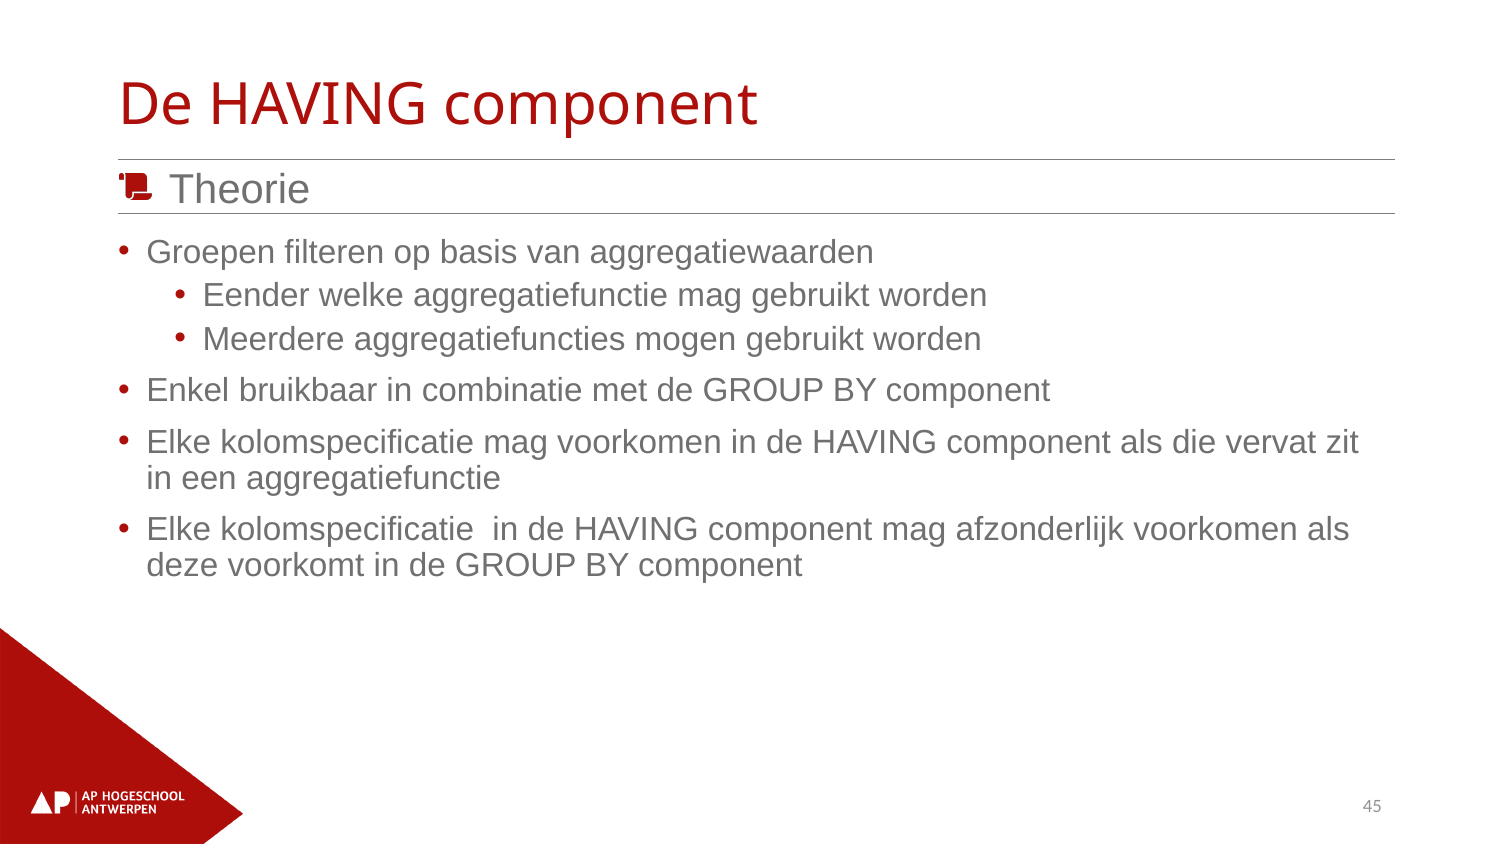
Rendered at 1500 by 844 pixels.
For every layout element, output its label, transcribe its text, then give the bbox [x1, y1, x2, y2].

slide_number 45 [1263, 782, 1397, 827]
title De HAVING component [103, 66, 1397, 141]
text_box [118, 154, 1429, 220]
picture [0, 623, 246, 844]
list Groepen filteren op basis van aggregatiewaarden Eender welke aggregatiefunctie mag gebruikt worden Meerdere aggregatiefuncties mogen gebruikt worden Enkel bruikbaar in combinatie met de GROUP BY component Elke kolomspecificatie mag voorkomen in de HAVING component als die vervat zit in een aggregatiefunctie Elke kolomspecificatie in de HAVING component mag afzonderlijk voorkomen als deze voorkomt in de GROUP BY component [103, 226, 1397, 690]
